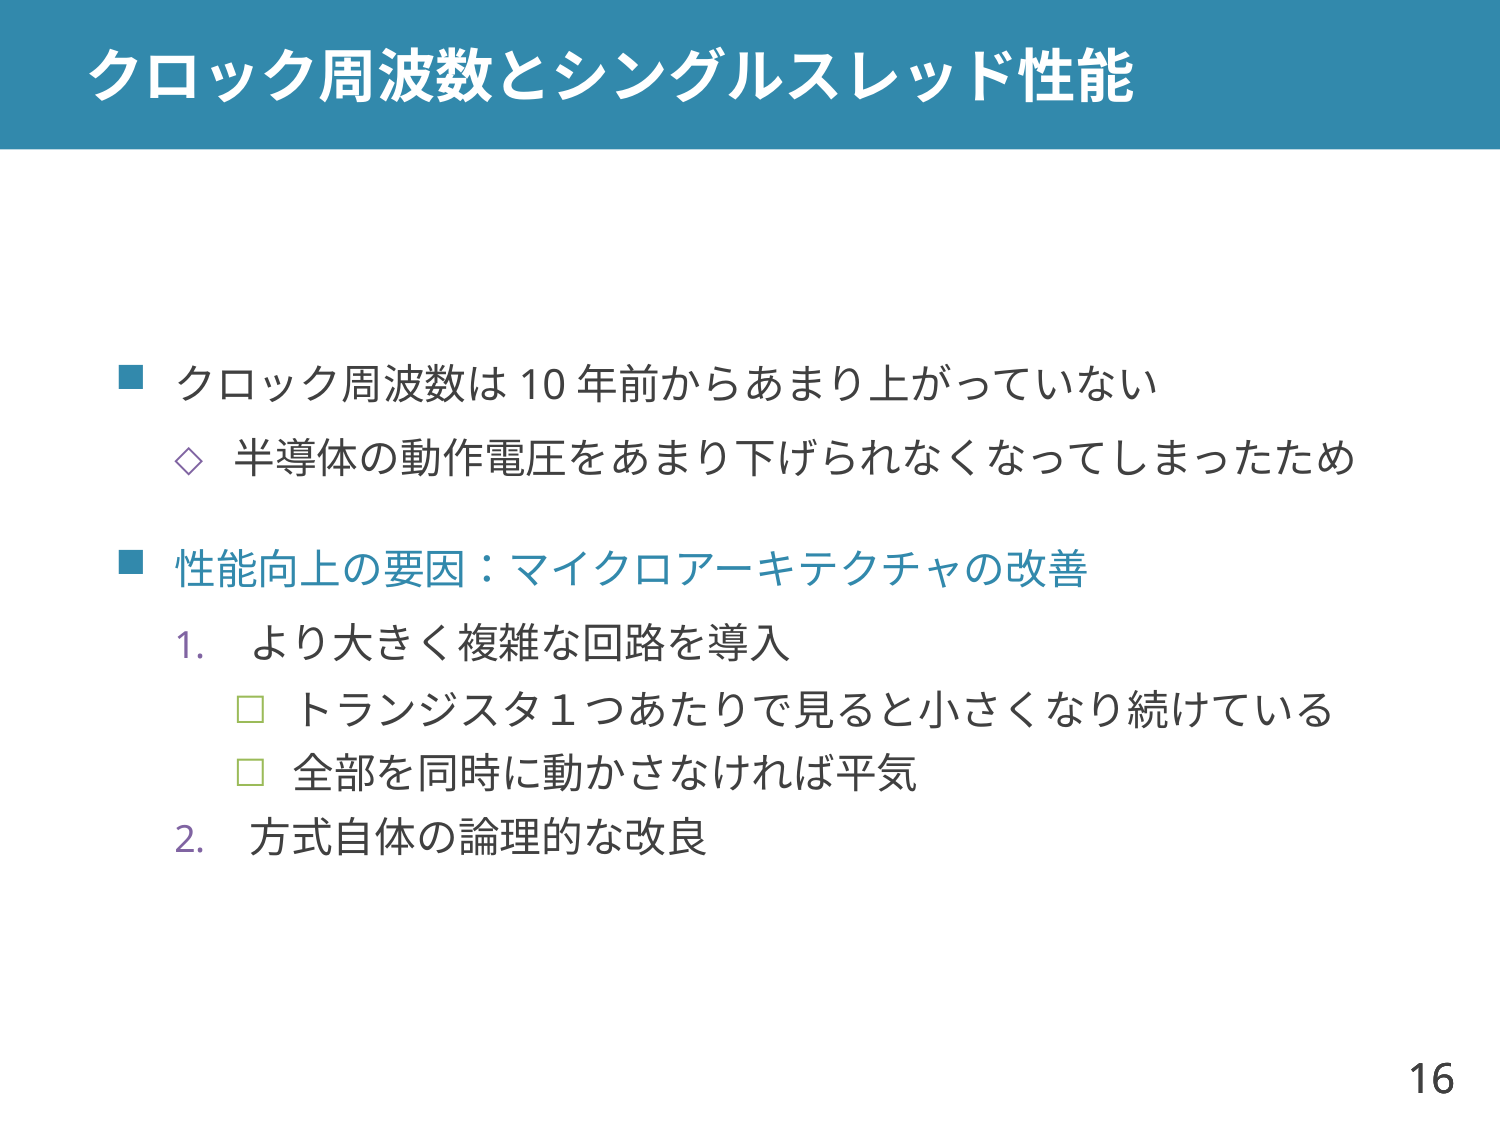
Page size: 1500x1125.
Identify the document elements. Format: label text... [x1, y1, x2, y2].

title クロック周波数とシングルスレッド性能 [70, 0, 1500, 150]
list クロック周波数は10年前からあまり上がっていない 半導体の動作電圧をあまり下げられなくなってしまったため 性能向上の要因：マイクロアーキテクチャの改善 より大きく複雑な回路を導入 トランジスタ１つあたりで見ると小さくなり続けている 全部を同時に動かさなければ平気 方式自体の論理的な改良 [100, 178, 1489, 1036]
